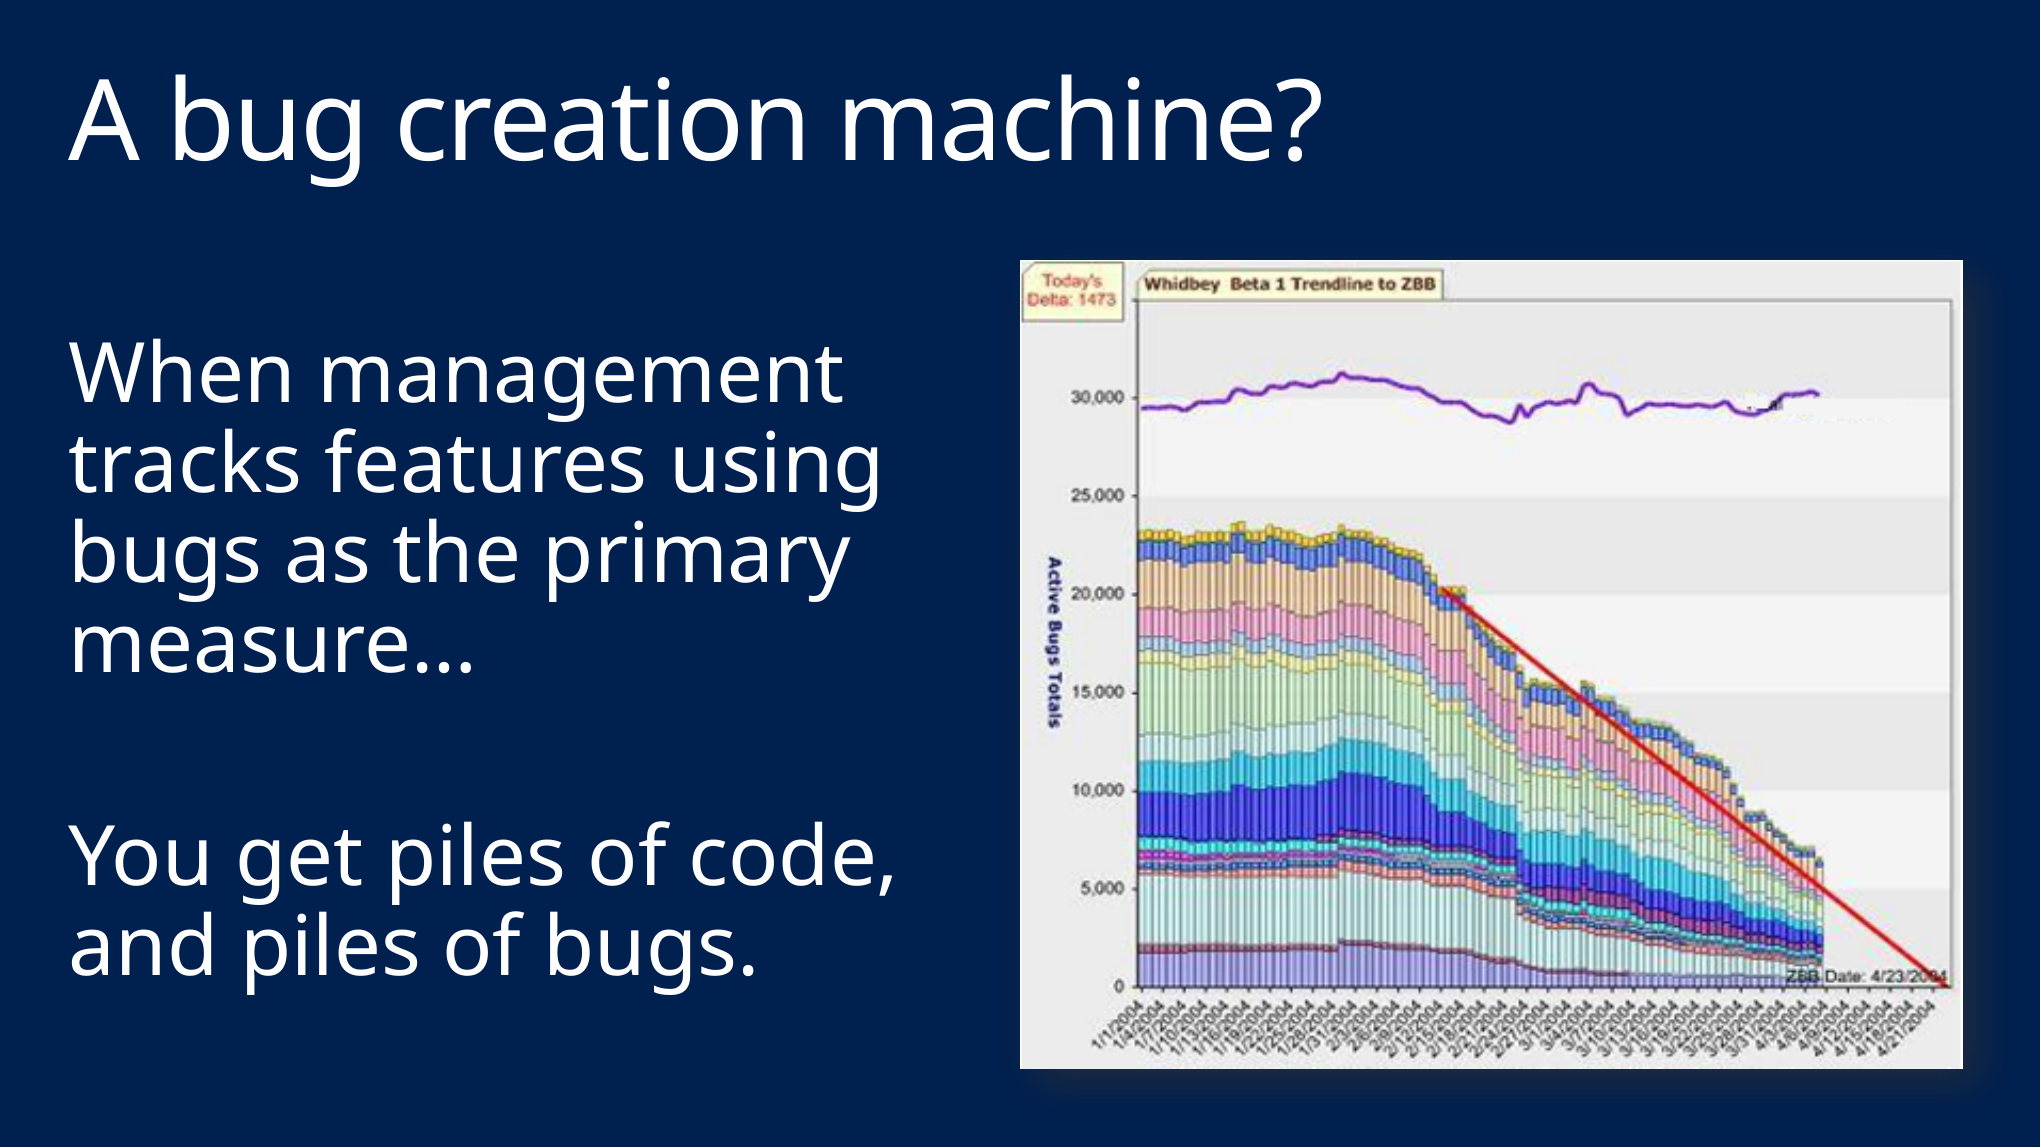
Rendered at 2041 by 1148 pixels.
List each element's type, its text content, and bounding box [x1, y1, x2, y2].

title A bug creation machine? [45, 48, 1996, 200]
list When management tracks features using bugs as the primary measure… You get piles of code, and piles of bugs. [45, 198, 946, 1017]
picture [1019, 260, 1963, 1069]
